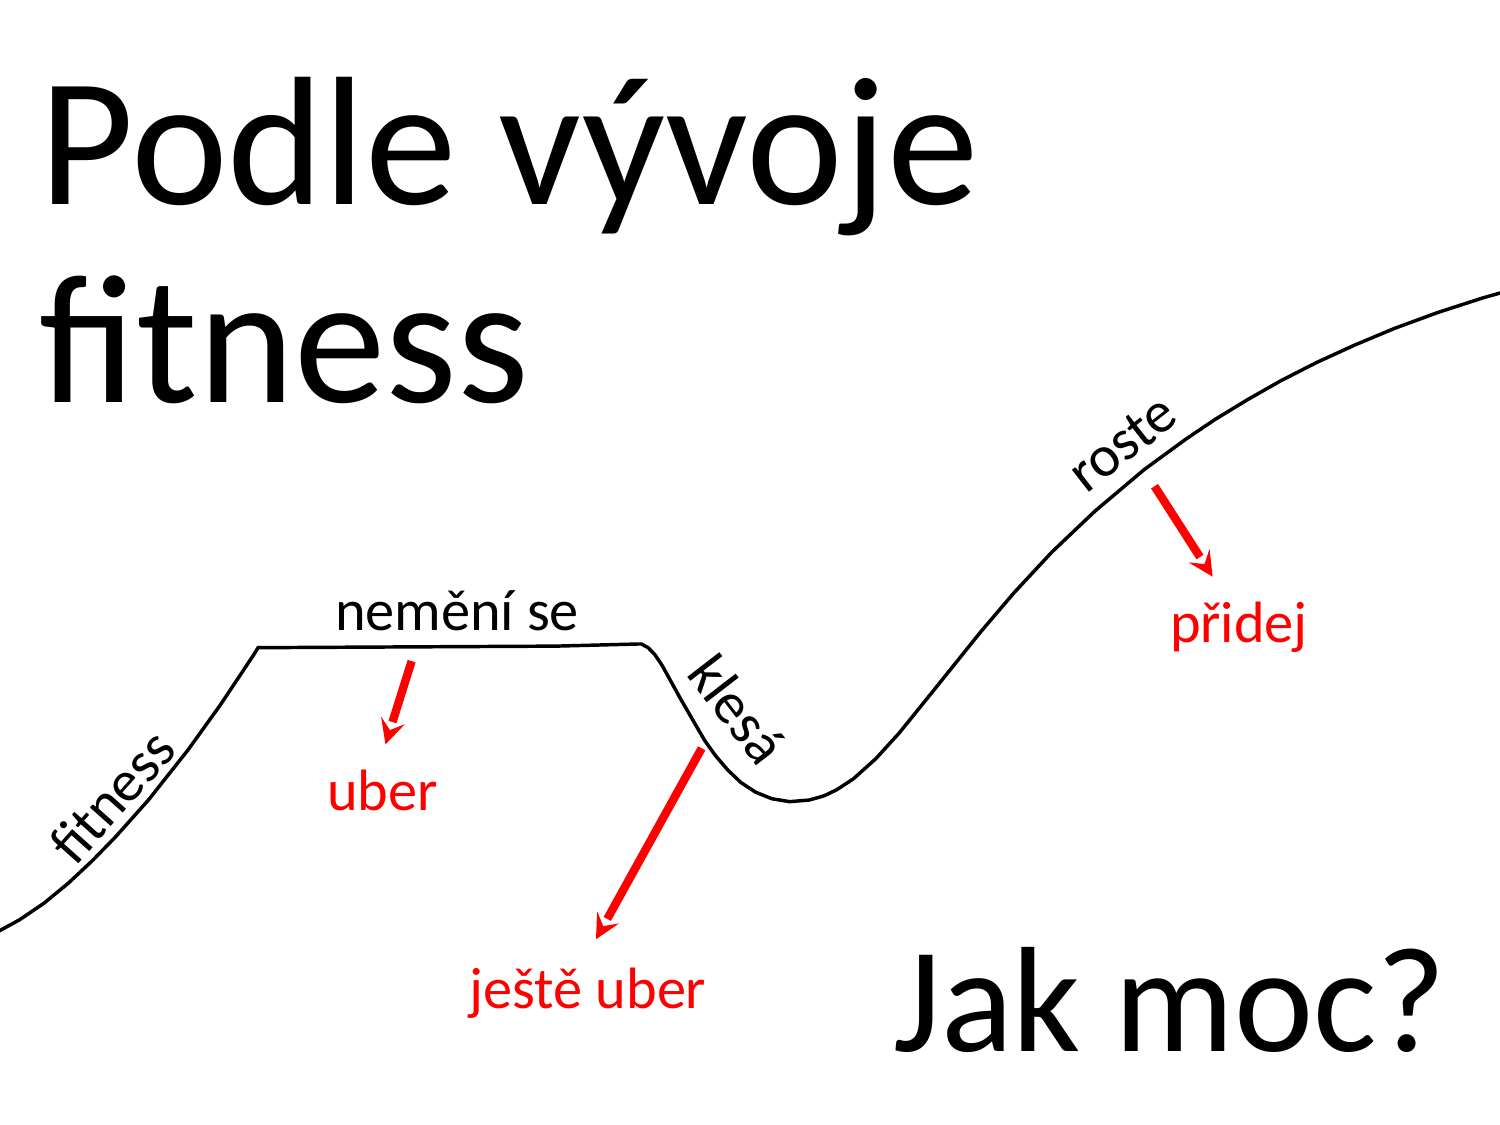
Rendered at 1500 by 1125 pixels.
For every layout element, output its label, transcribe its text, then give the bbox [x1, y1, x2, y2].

text_box Podle vývoje fitness [25, 96, 1248, 276]
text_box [595, 748, 702, 940]
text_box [1154, 486, 1213, 577]
text_box Jak moc? [239, 940, 1462, 1125]
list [0, 276, 1500, 940]
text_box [385, 661, 412, 745]
